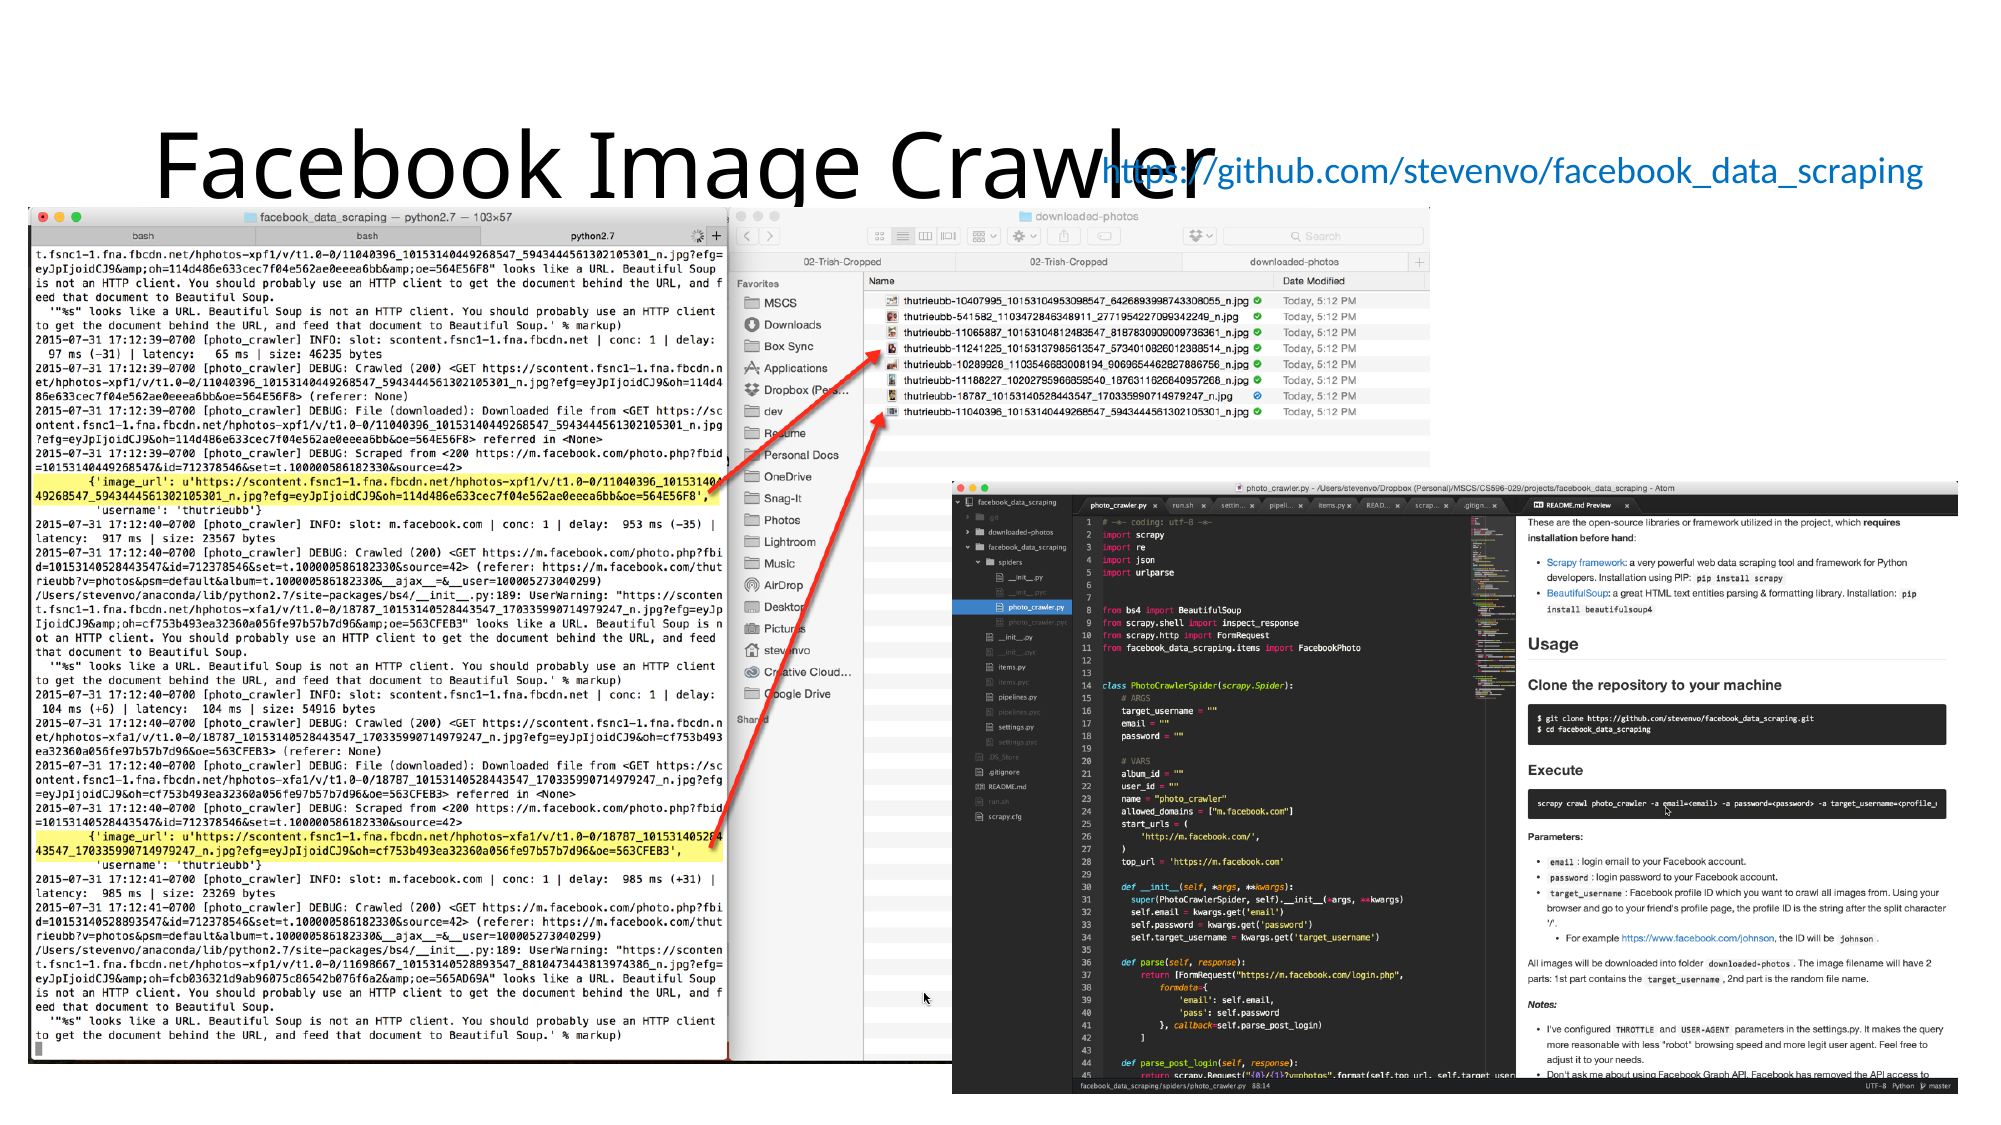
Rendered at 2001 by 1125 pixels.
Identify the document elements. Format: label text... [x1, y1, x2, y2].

text_box https://github.com/stevenvo/facebook_data_scraping [1086, 138, 1940, 198]
title Facebook Image Crawler [137, 59, 1863, 278]
picture [28, 207, 1958, 1094]
